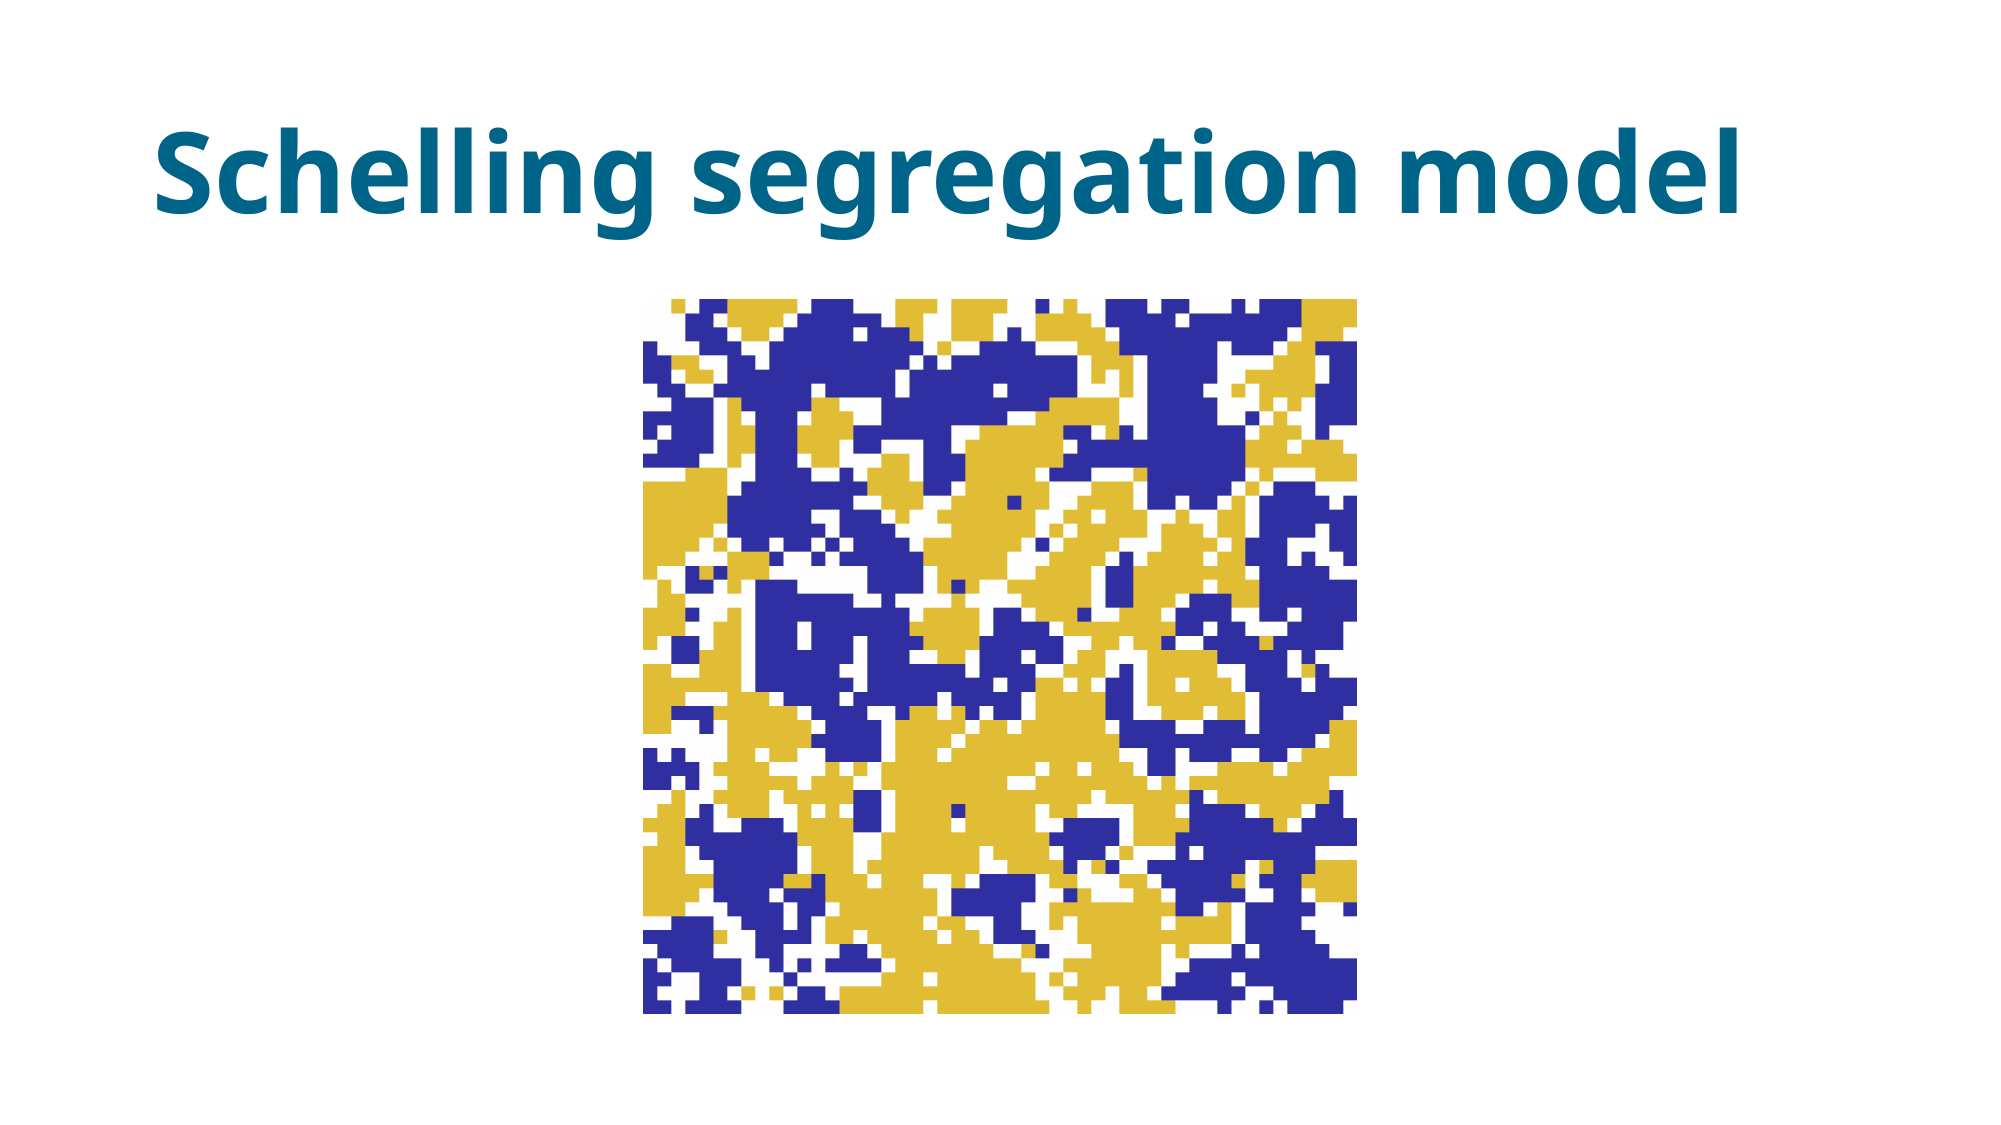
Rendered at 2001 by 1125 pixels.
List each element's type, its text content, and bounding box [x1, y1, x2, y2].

title Schelling segregation model [137, 59, 1863, 278]
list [643, 299, 1357, 1014]
